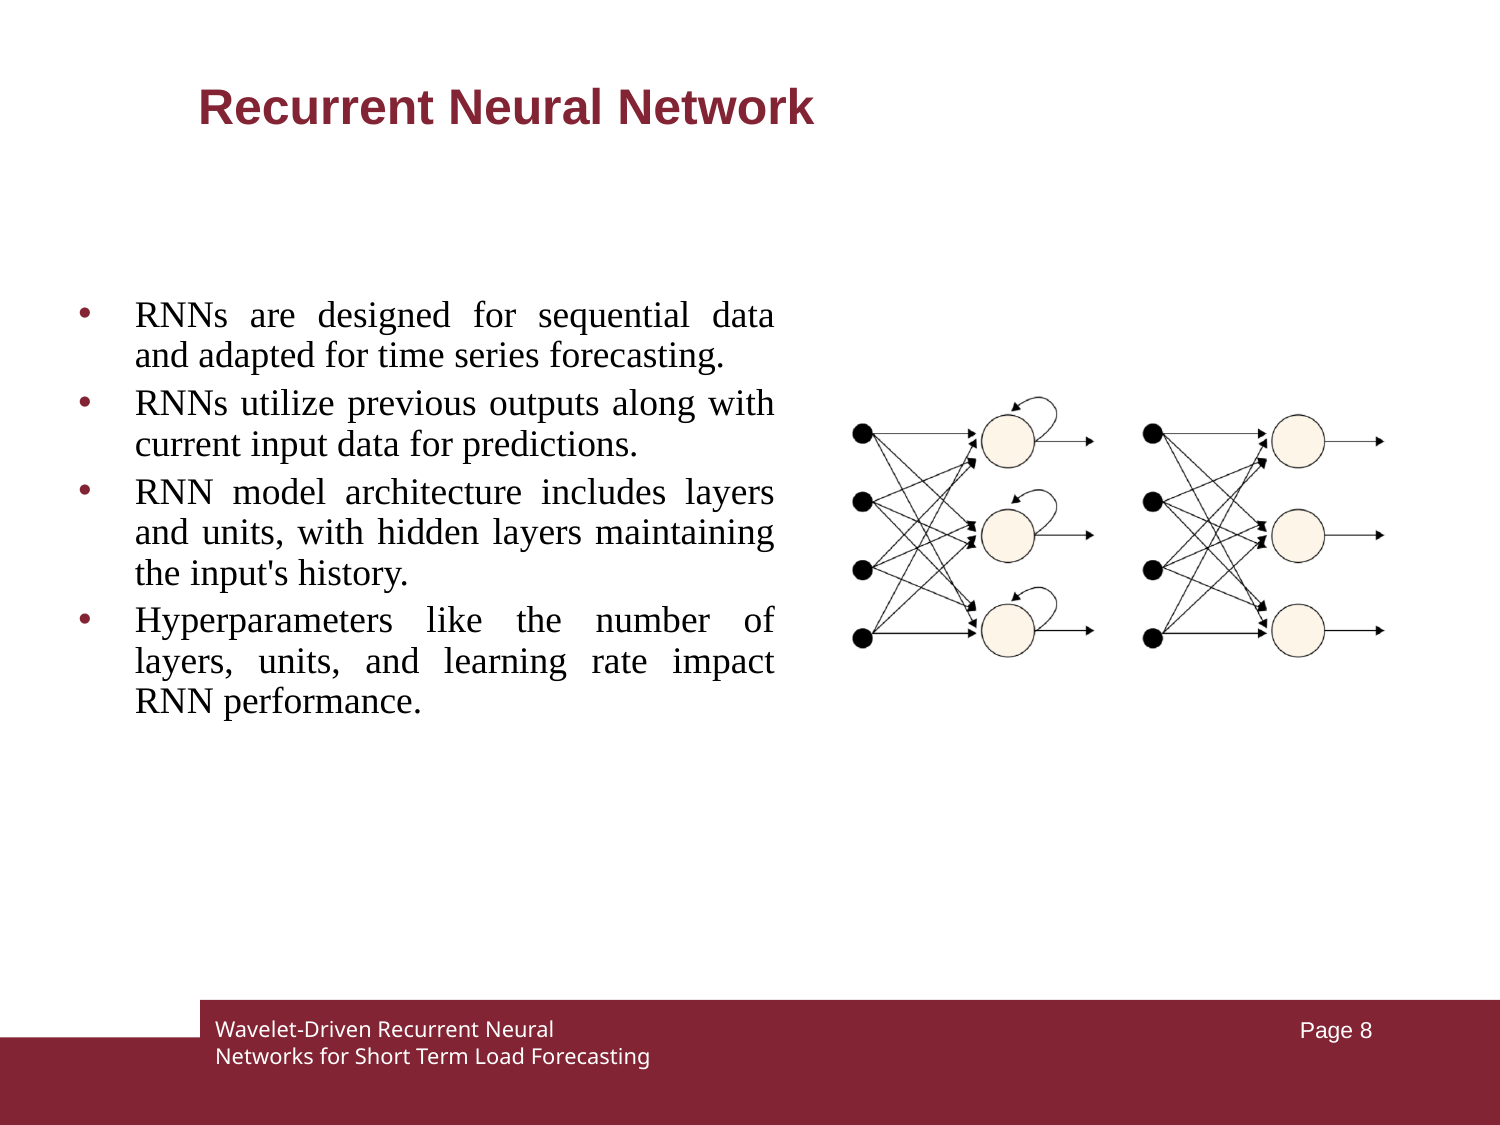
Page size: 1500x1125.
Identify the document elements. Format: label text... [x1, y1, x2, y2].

list RNNs are designed for sequential data and adapted for time series forecasting. RNNs utilize previous outputs along with current input data for predictions. RNN model architecture includes layers and units, with hidden layers maintaining the input's history. Hyperparameters like the number of layers, units, and learning rate impact RNN performance. [63, 287, 791, 963]
footer Wavelet-Driven Recurrent Neural Networks for Short Term Load Forecasting [199, 1008, 676, 1084]
title Recurrent Neural Network [183, 67, 1424, 150]
slide_number Page 8 [1074, 1008, 1388, 1084]
picture [824, 395, 1434, 663]
